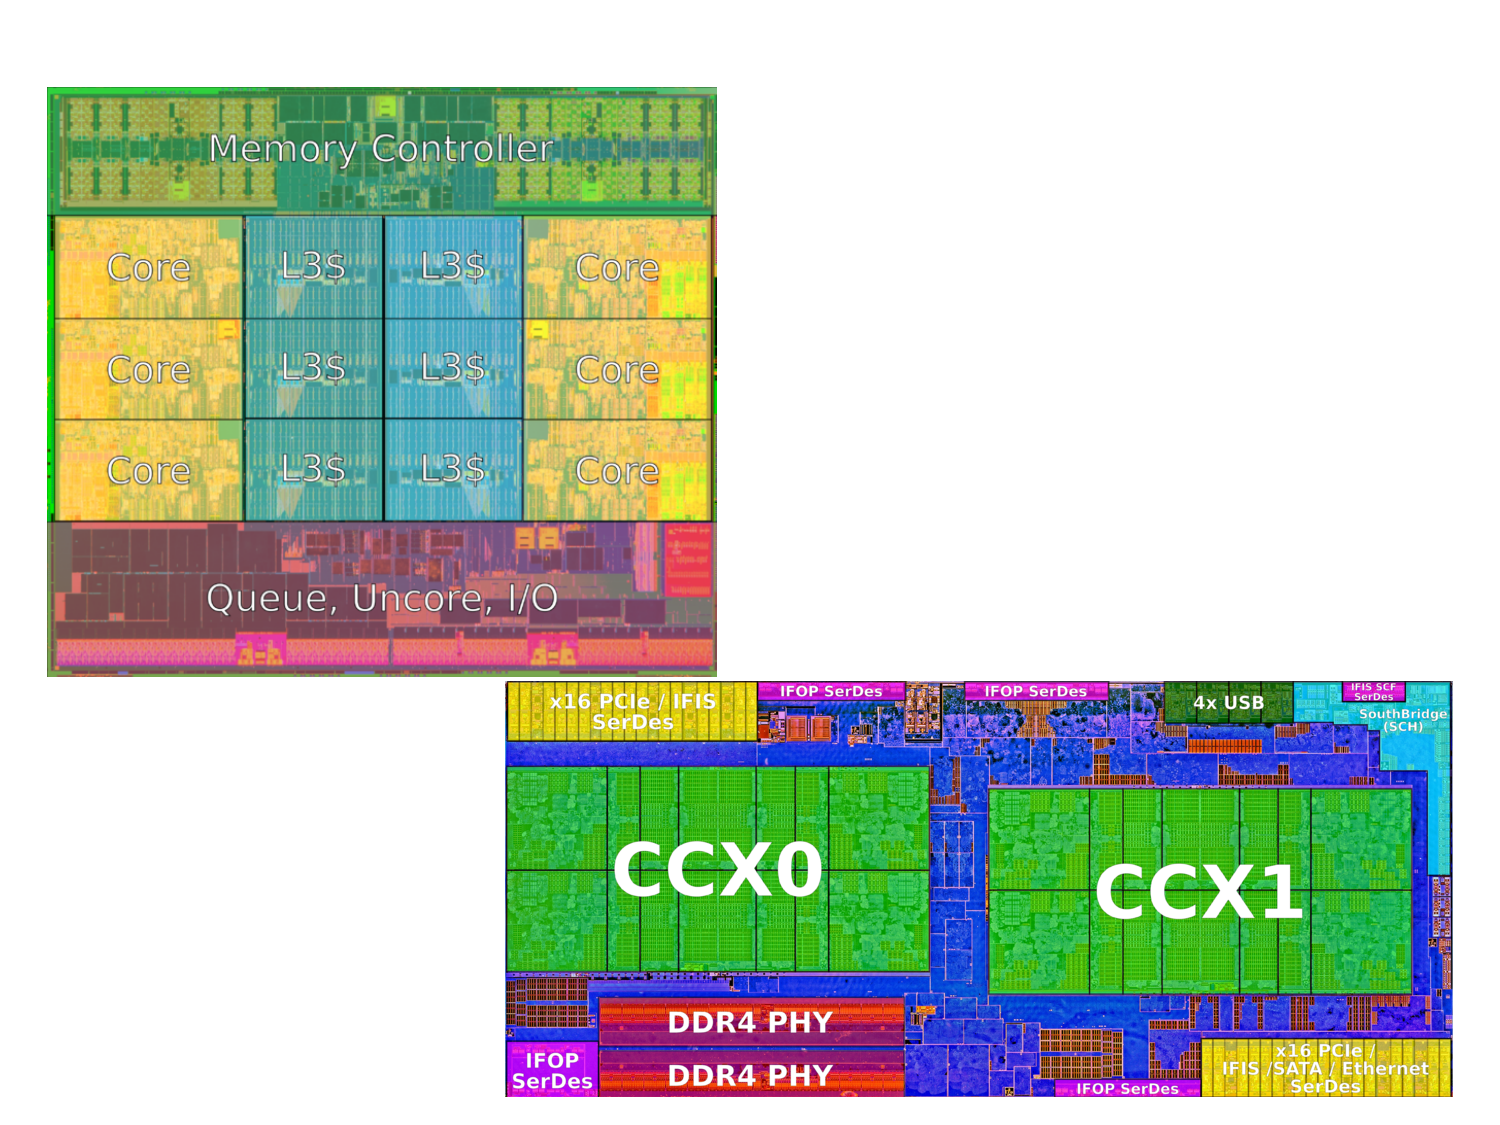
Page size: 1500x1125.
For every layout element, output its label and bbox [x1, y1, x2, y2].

picture [47, 87, 717, 678]
picture [505, 680, 1453, 1097]
